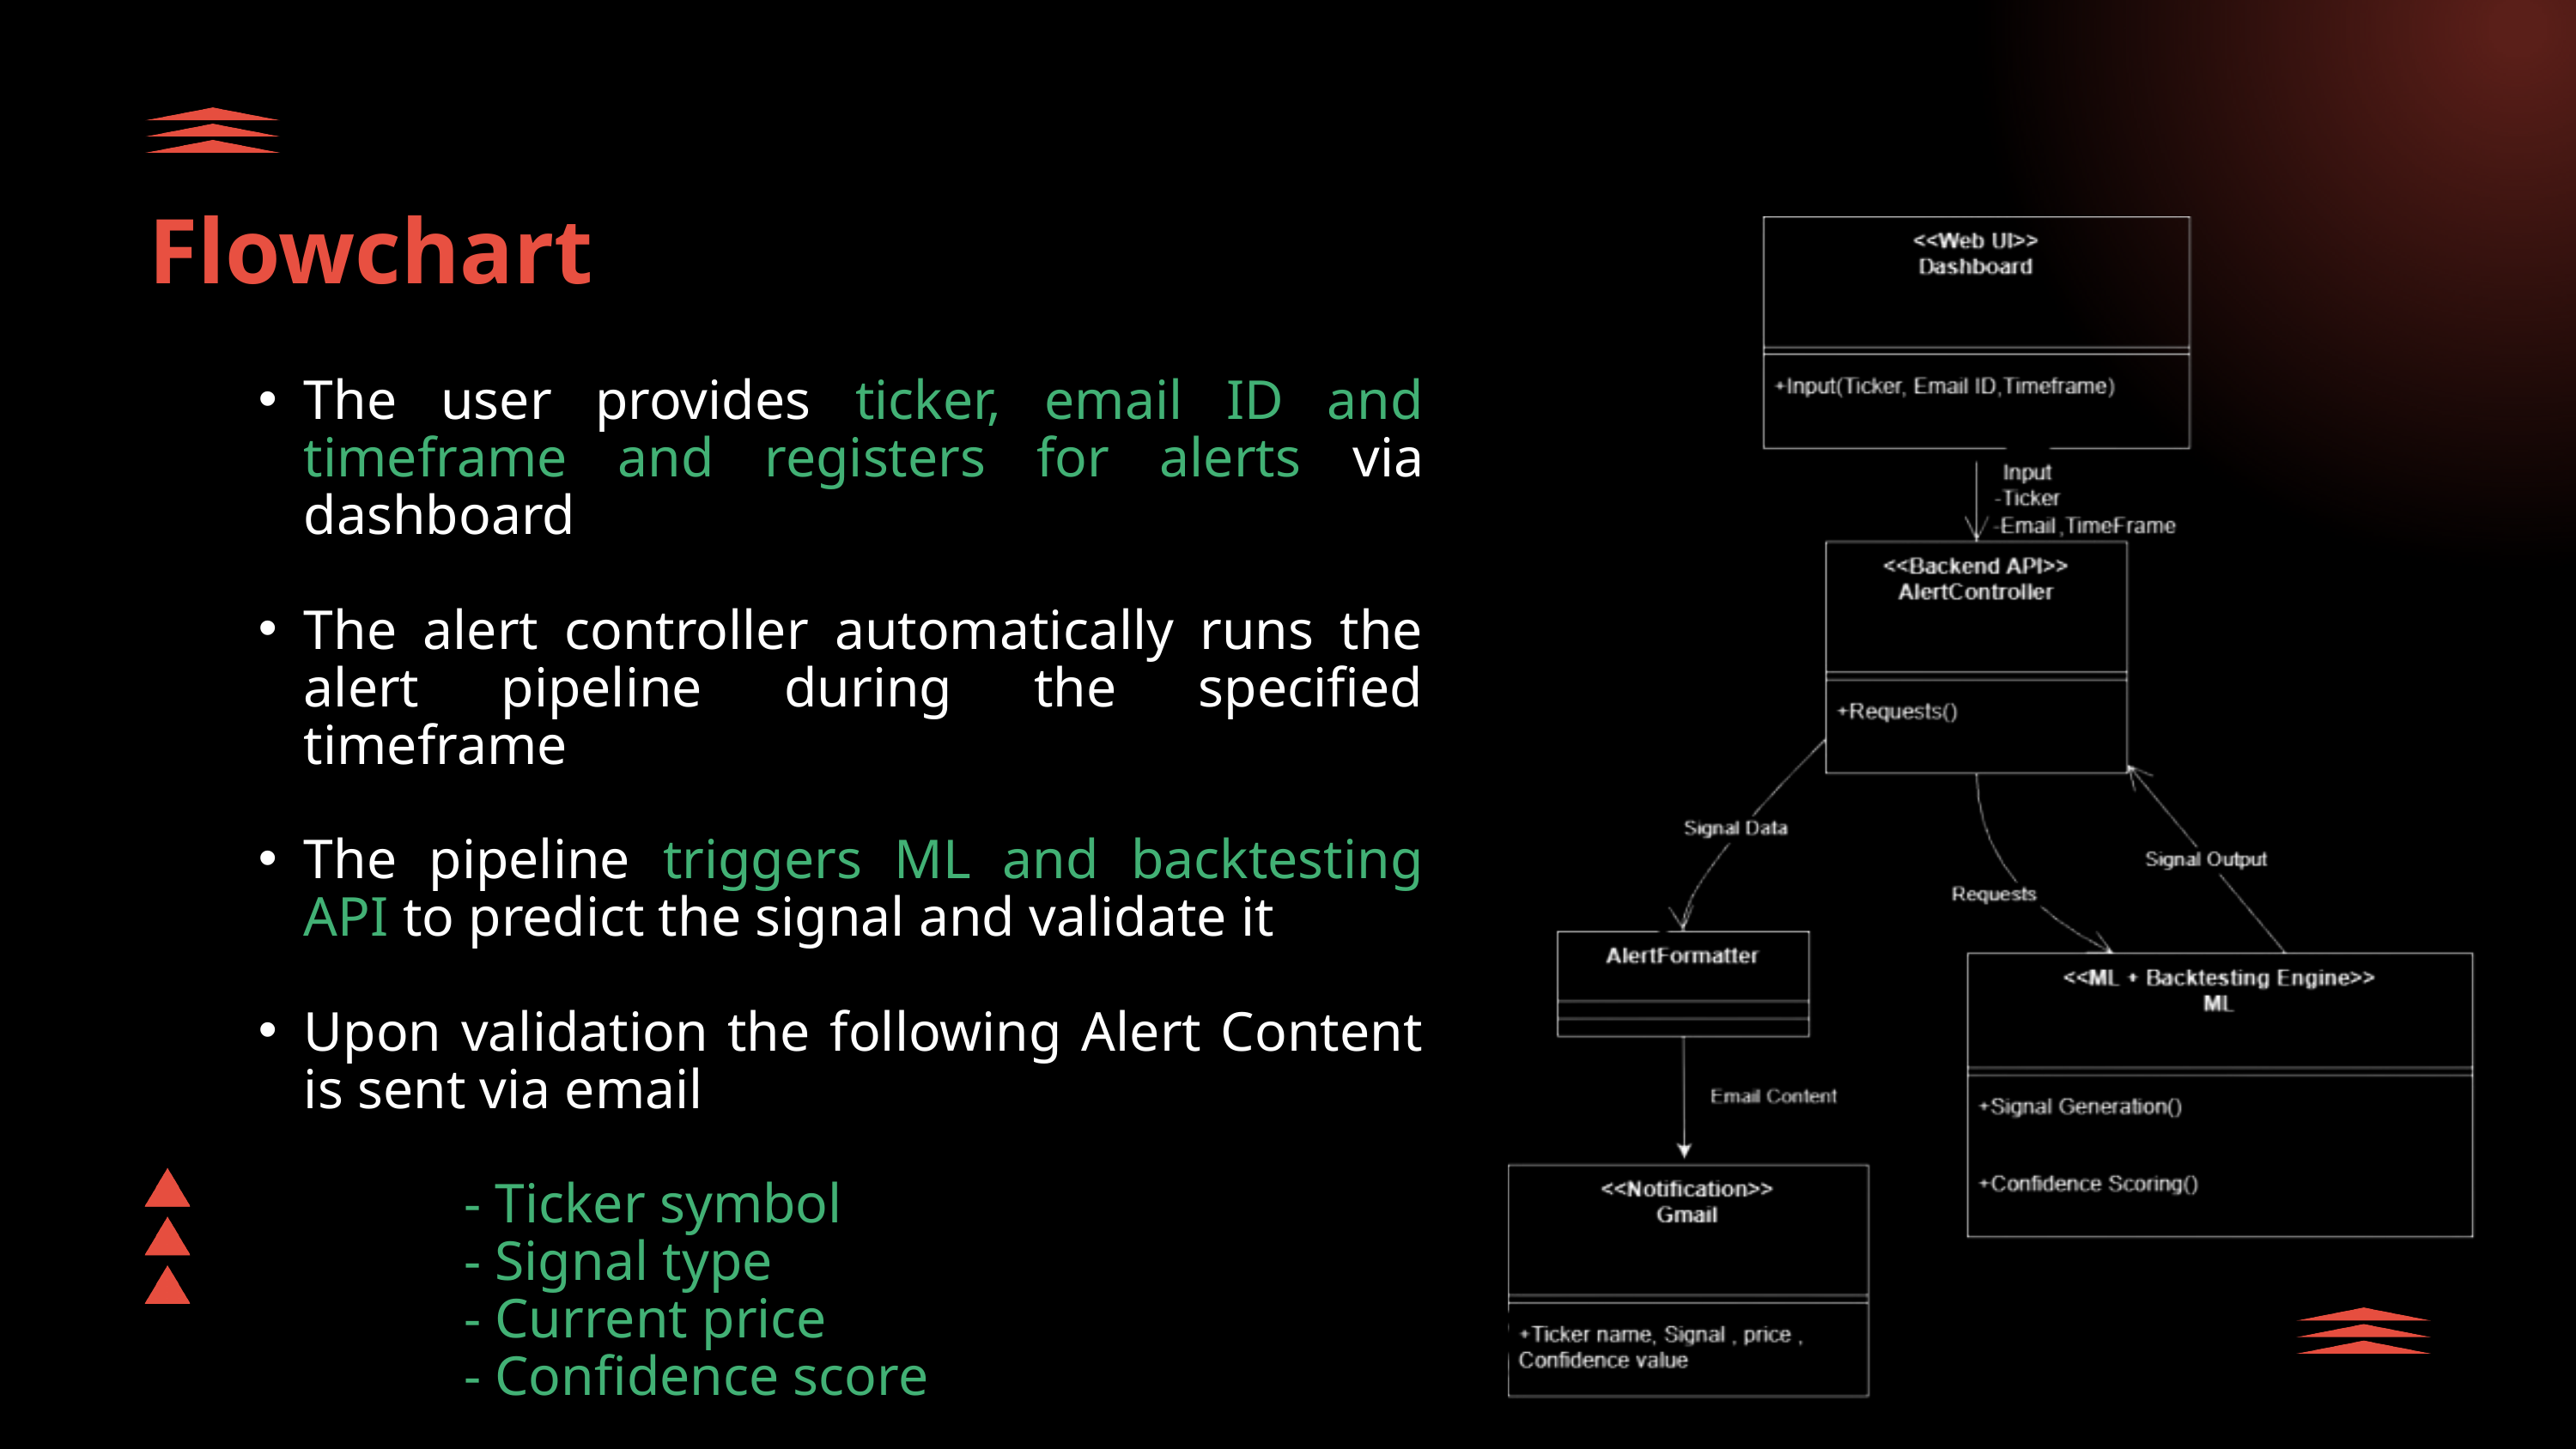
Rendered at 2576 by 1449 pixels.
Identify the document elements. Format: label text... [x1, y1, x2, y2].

text_box [144, 1167, 191, 1304]
text_box Flowchart [144, 205, 598, 302]
text_box [1919, 0, 2576, 628]
text_box [144, 107, 281, 153]
text_box [1508, 216, 2476, 1404]
text_box The user provides ticker, email ID and timeframe and registers for alerts via dashboard The alert controller automatically runs the alert pipeline during the specified timeframe The pipeline triggers ML and backtesting API to predict the signal and validate it Upon validation the following Alert Content is sent via email - Ticker symbol - Signal type - Current price - Confidence score [212, 373, 1425, 1449]
